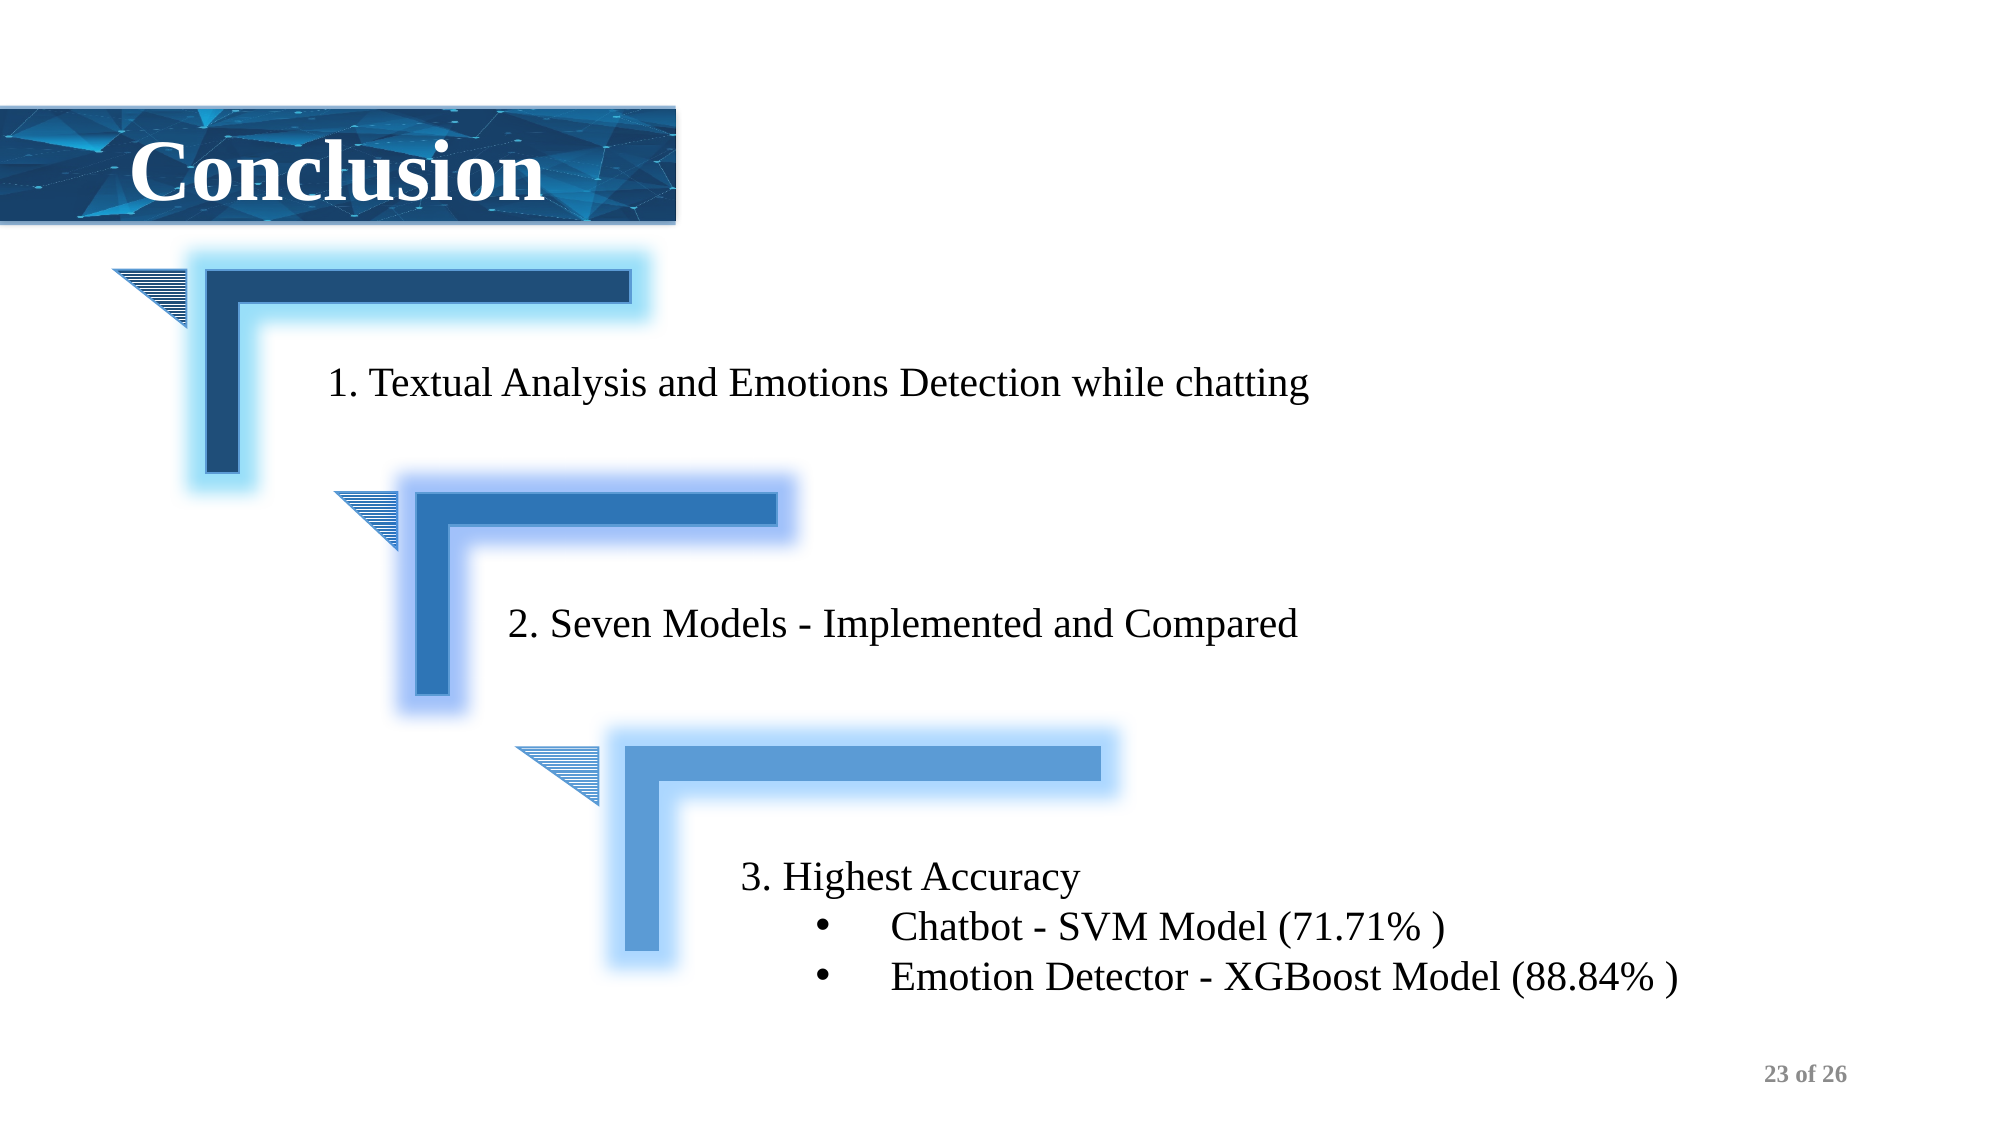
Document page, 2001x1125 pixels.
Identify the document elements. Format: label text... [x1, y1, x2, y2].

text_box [114, 269, 1362, 473]
text_box Conclusion [0, 221, 676, 226]
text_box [517, 747, 1895, 1008]
picture [0, 109, 676, 221]
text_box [335, 492, 1339, 705]
text_box Conclusion [0, 105, 676, 109]
slide_number 23 of 26 [1412, 1042, 1863, 1103]
